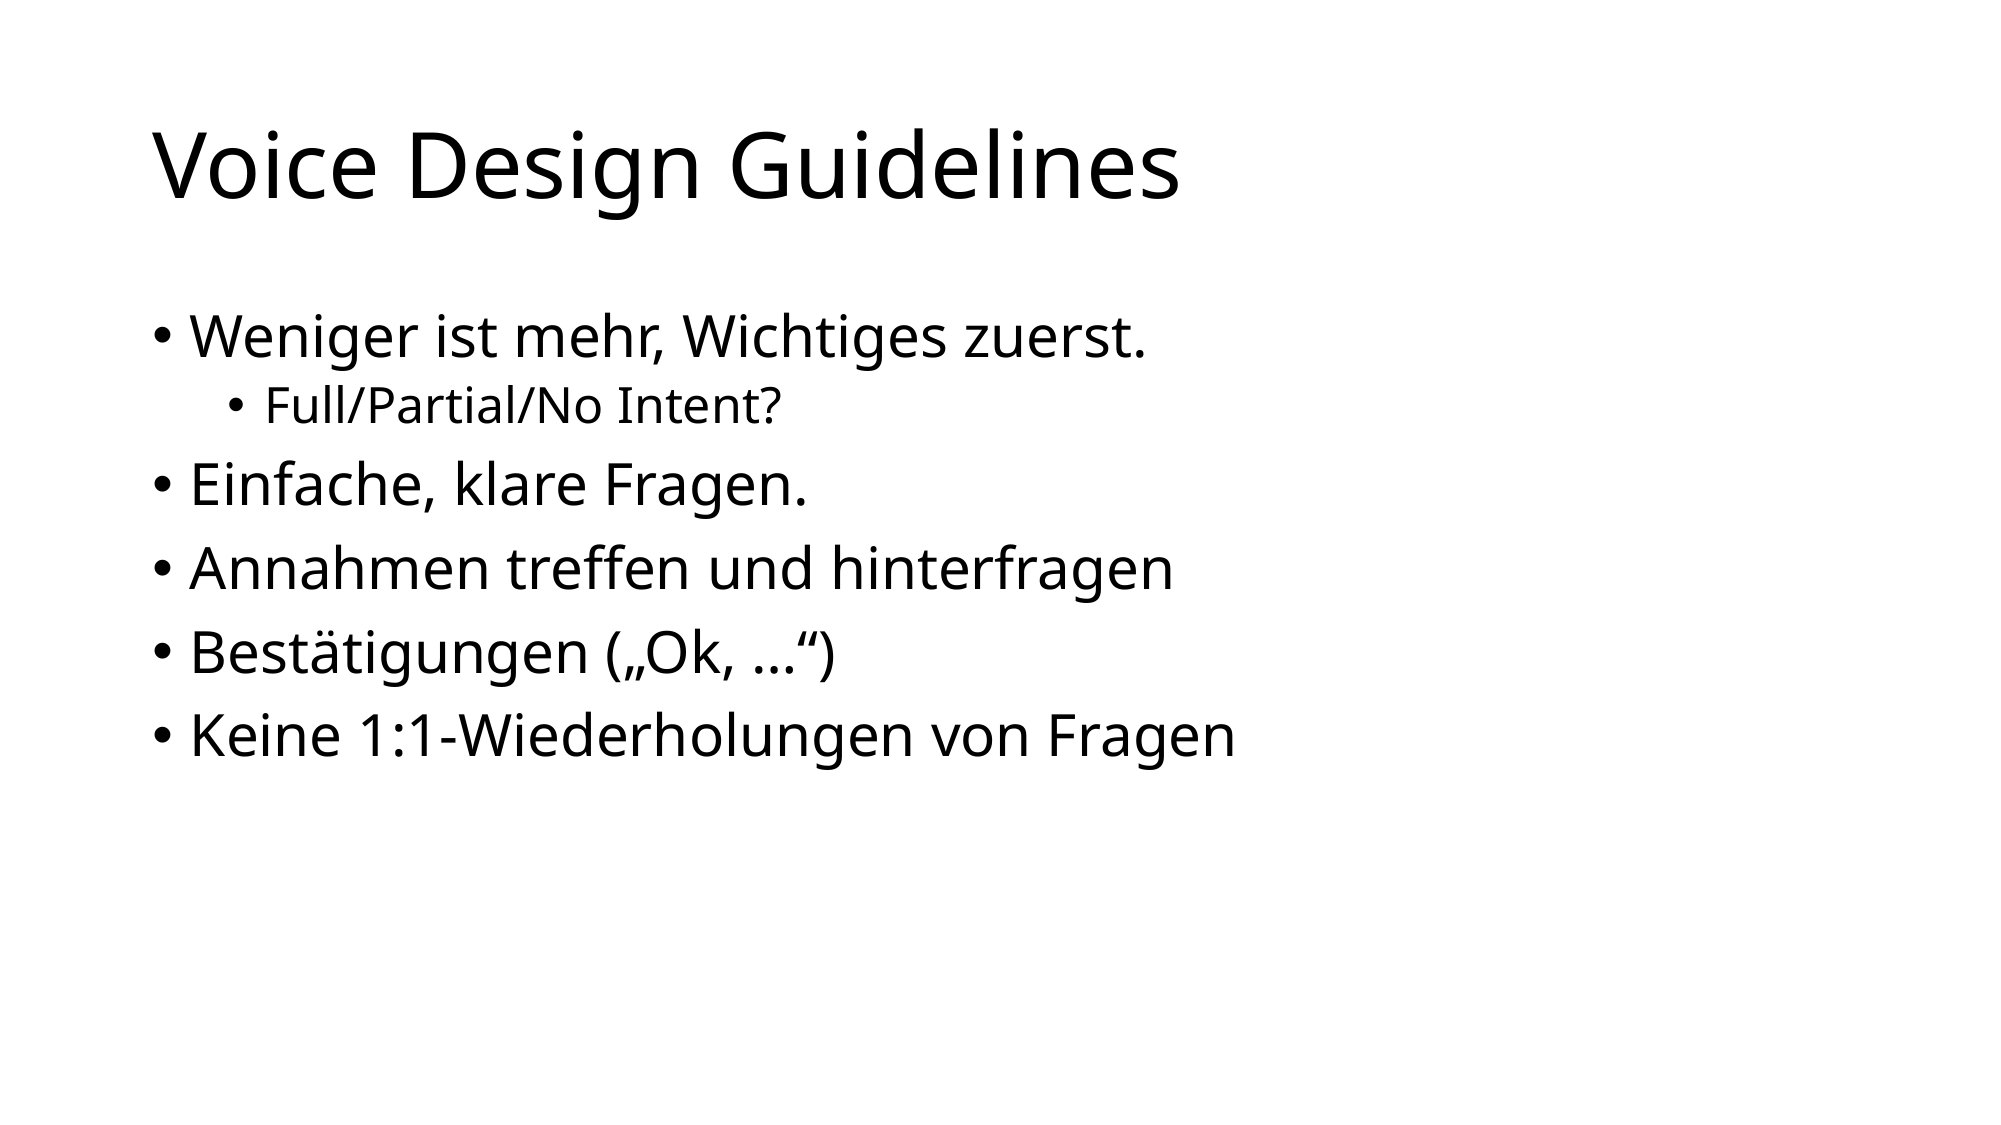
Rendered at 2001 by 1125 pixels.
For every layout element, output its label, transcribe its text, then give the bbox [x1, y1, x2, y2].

title Voice Design Guidelines [137, 59, 1863, 278]
list Weniger ist mehr, Wichtiges zuerst. Full/Partial/No Intent? Einfache, klare Fragen. Annahmen treffen und hinterfragen Bestätigungen („Ok, …“) Keine 1:1-Wiederholungen von Fragen [137, 299, 1863, 1014]
